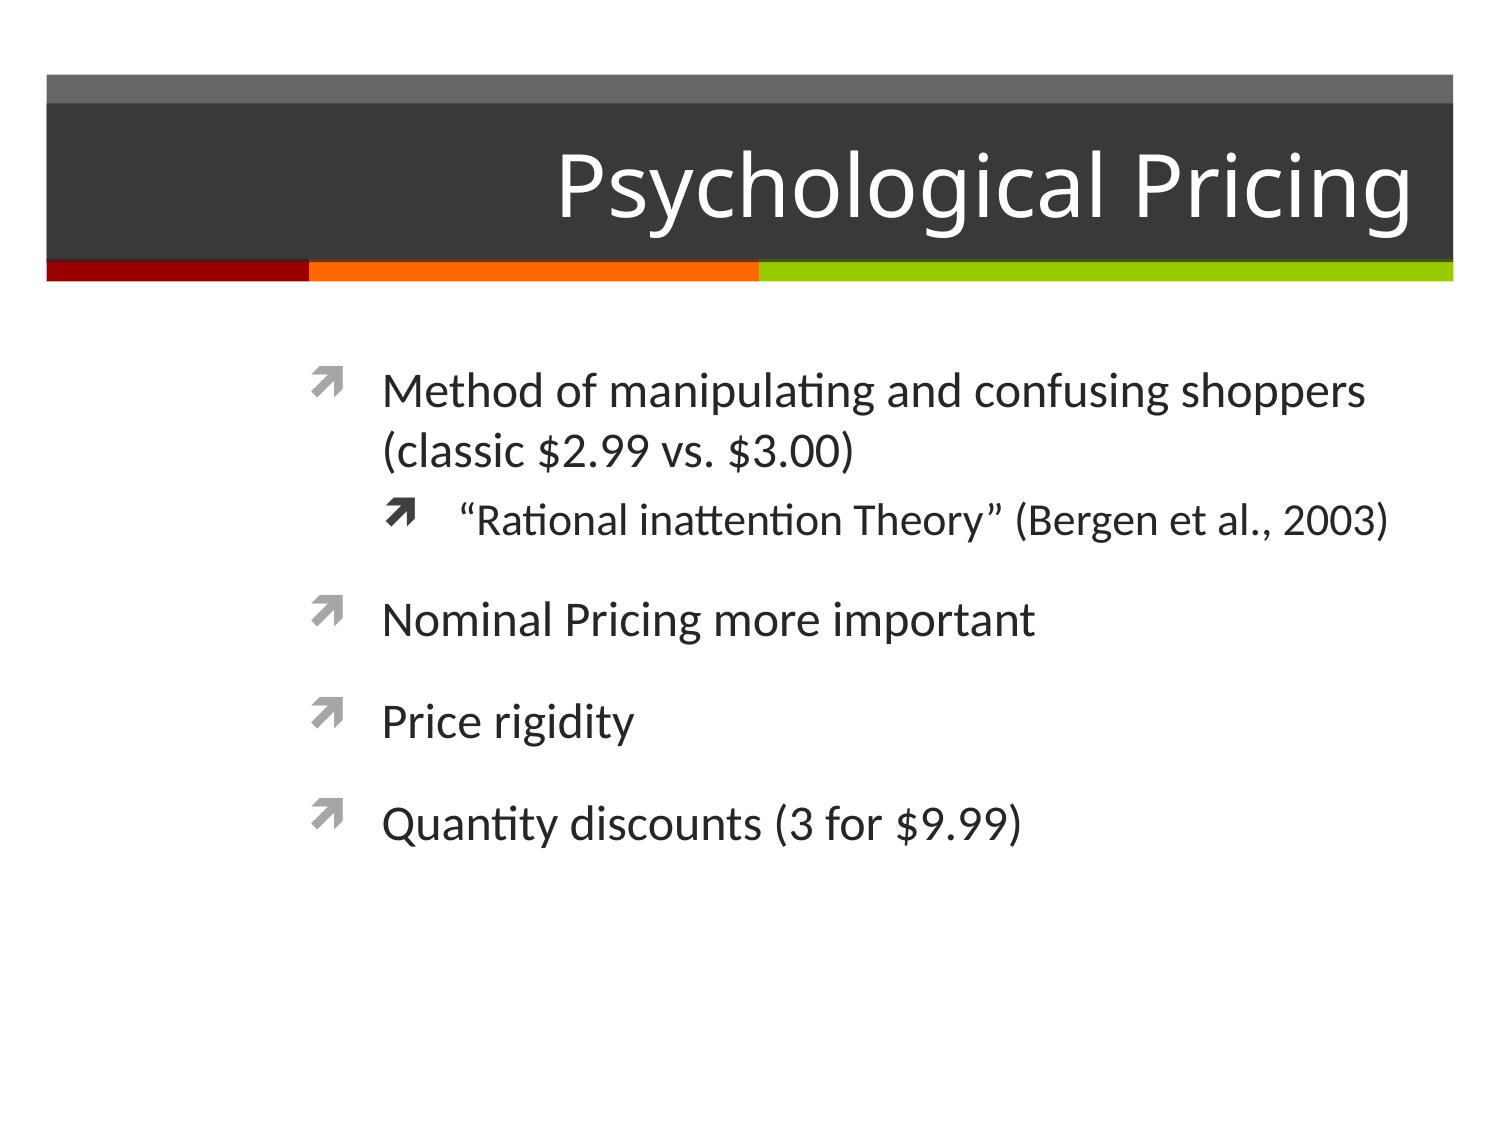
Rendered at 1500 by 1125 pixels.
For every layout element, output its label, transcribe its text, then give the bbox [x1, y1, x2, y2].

list Method of manipulating and confusing shoppers (classic $2.99 vs. $3.00) “Rational inattention Theory” (Bergen et al., 2003) Nominal Pricing more important Price rigidity Quantity discounts (3 for $9.99) [292, 350, 1454, 1005]
title Psychological Pricing [46, 103, 1454, 263]
